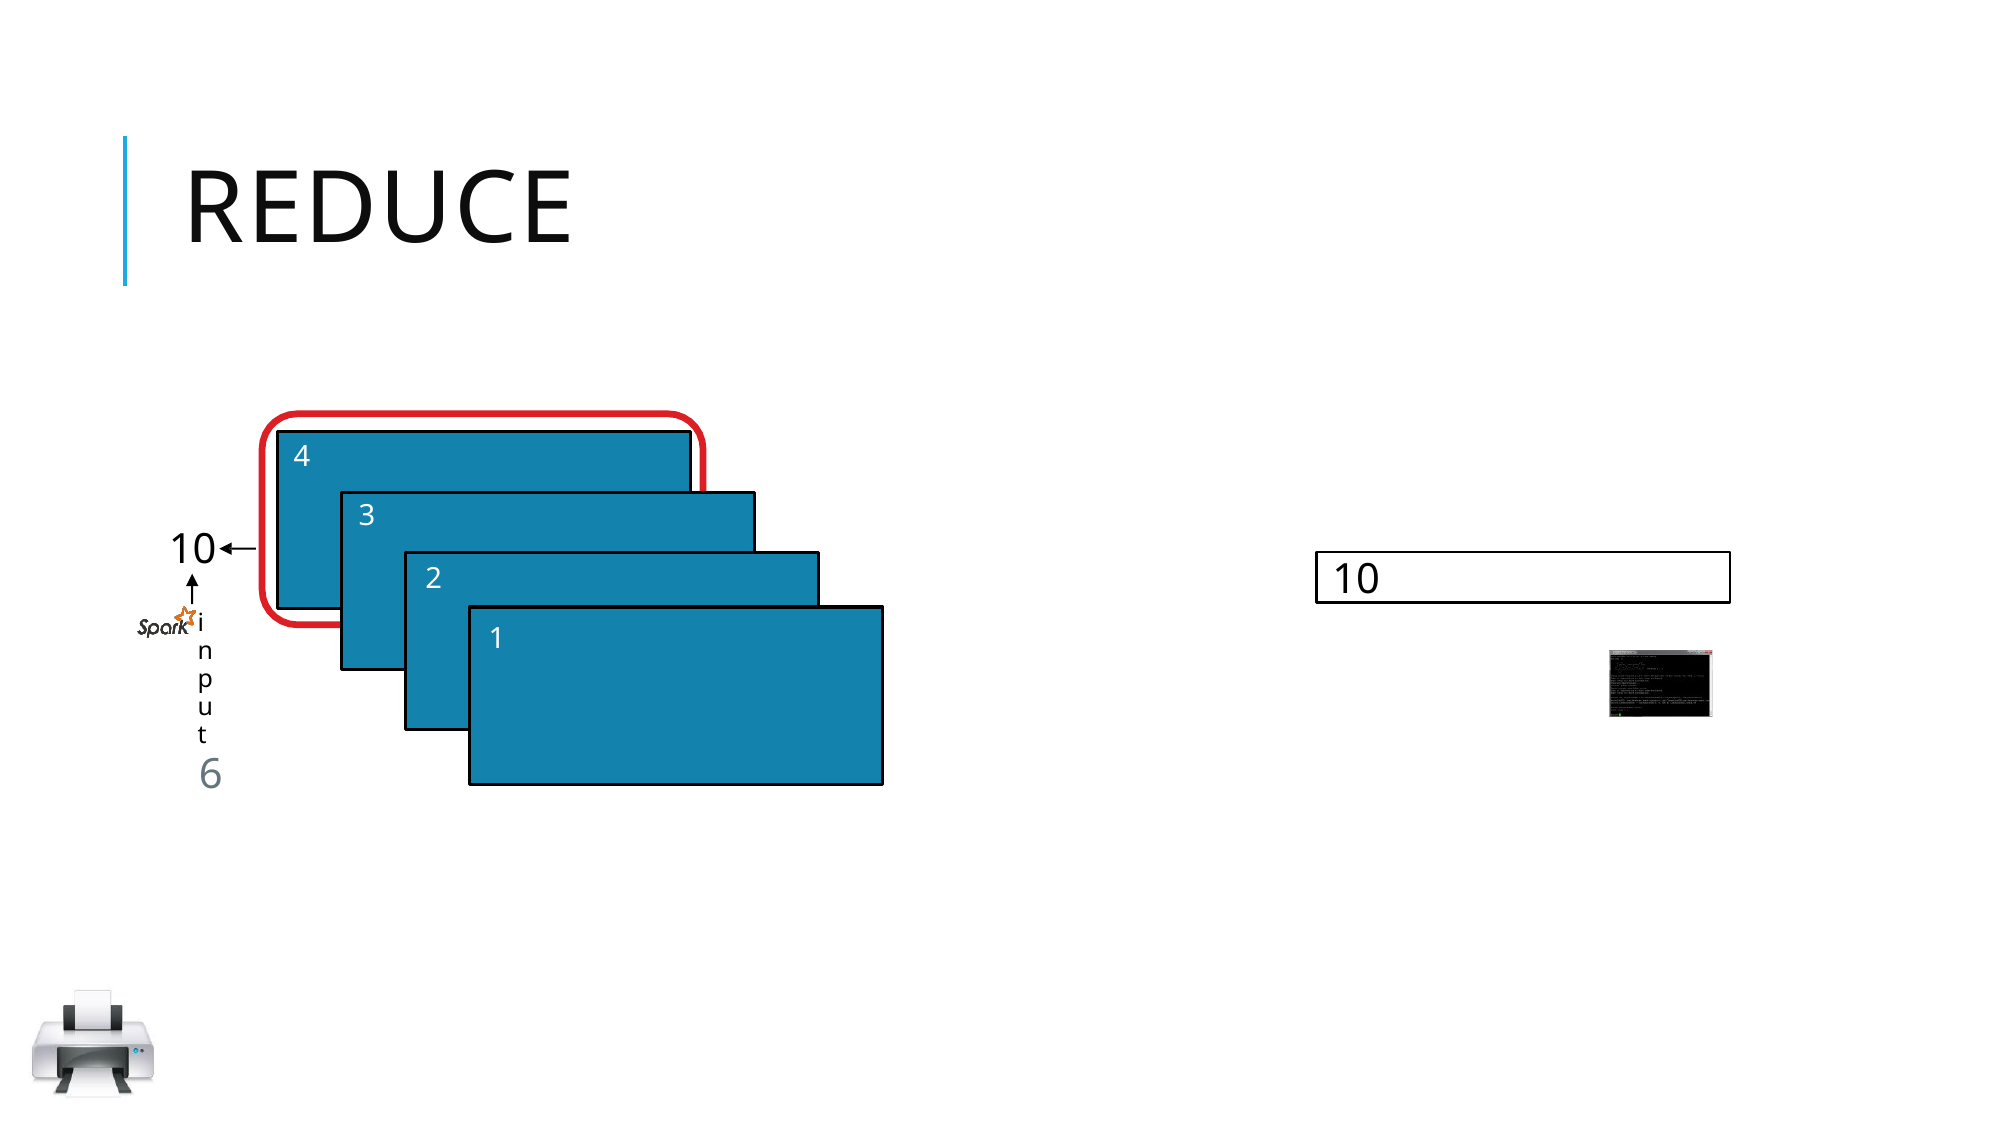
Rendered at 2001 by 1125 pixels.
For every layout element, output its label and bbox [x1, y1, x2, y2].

text_box [262, 413, 883, 785]
text_box [28, 986, 156, 1100]
title [180, 143, 1819, 331]
text_box [136, 522, 256, 797]
text_box [1609, 650, 1713, 717]
text_box [1316, 552, 1730, 603]
